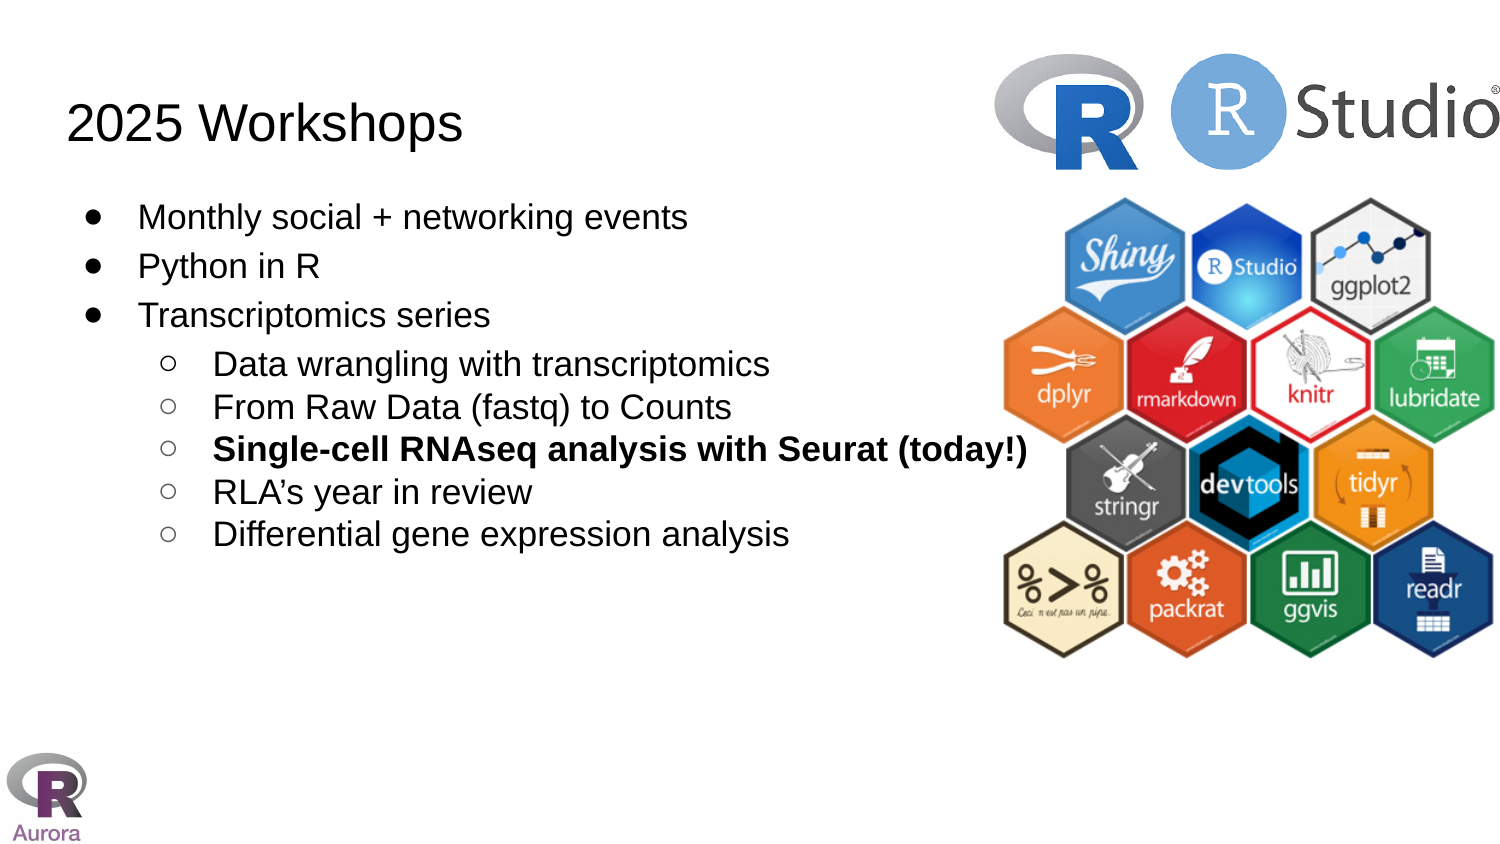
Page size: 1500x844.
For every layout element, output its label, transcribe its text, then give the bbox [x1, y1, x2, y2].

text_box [993, 53, 1500, 670]
picture [0, 749, 95, 844]
text_box Monthly social + networking events Python in R Transcriptomics series Data wrangling with transcriptomics From Raw Data (fastq) to Counts Single-cell RNAseq analysis with Seurat (today!) RLA’s year in review Differential gene expression analysis [47, 172, 988, 621]
title 2025 Workshops [51, 72, 863, 167]
